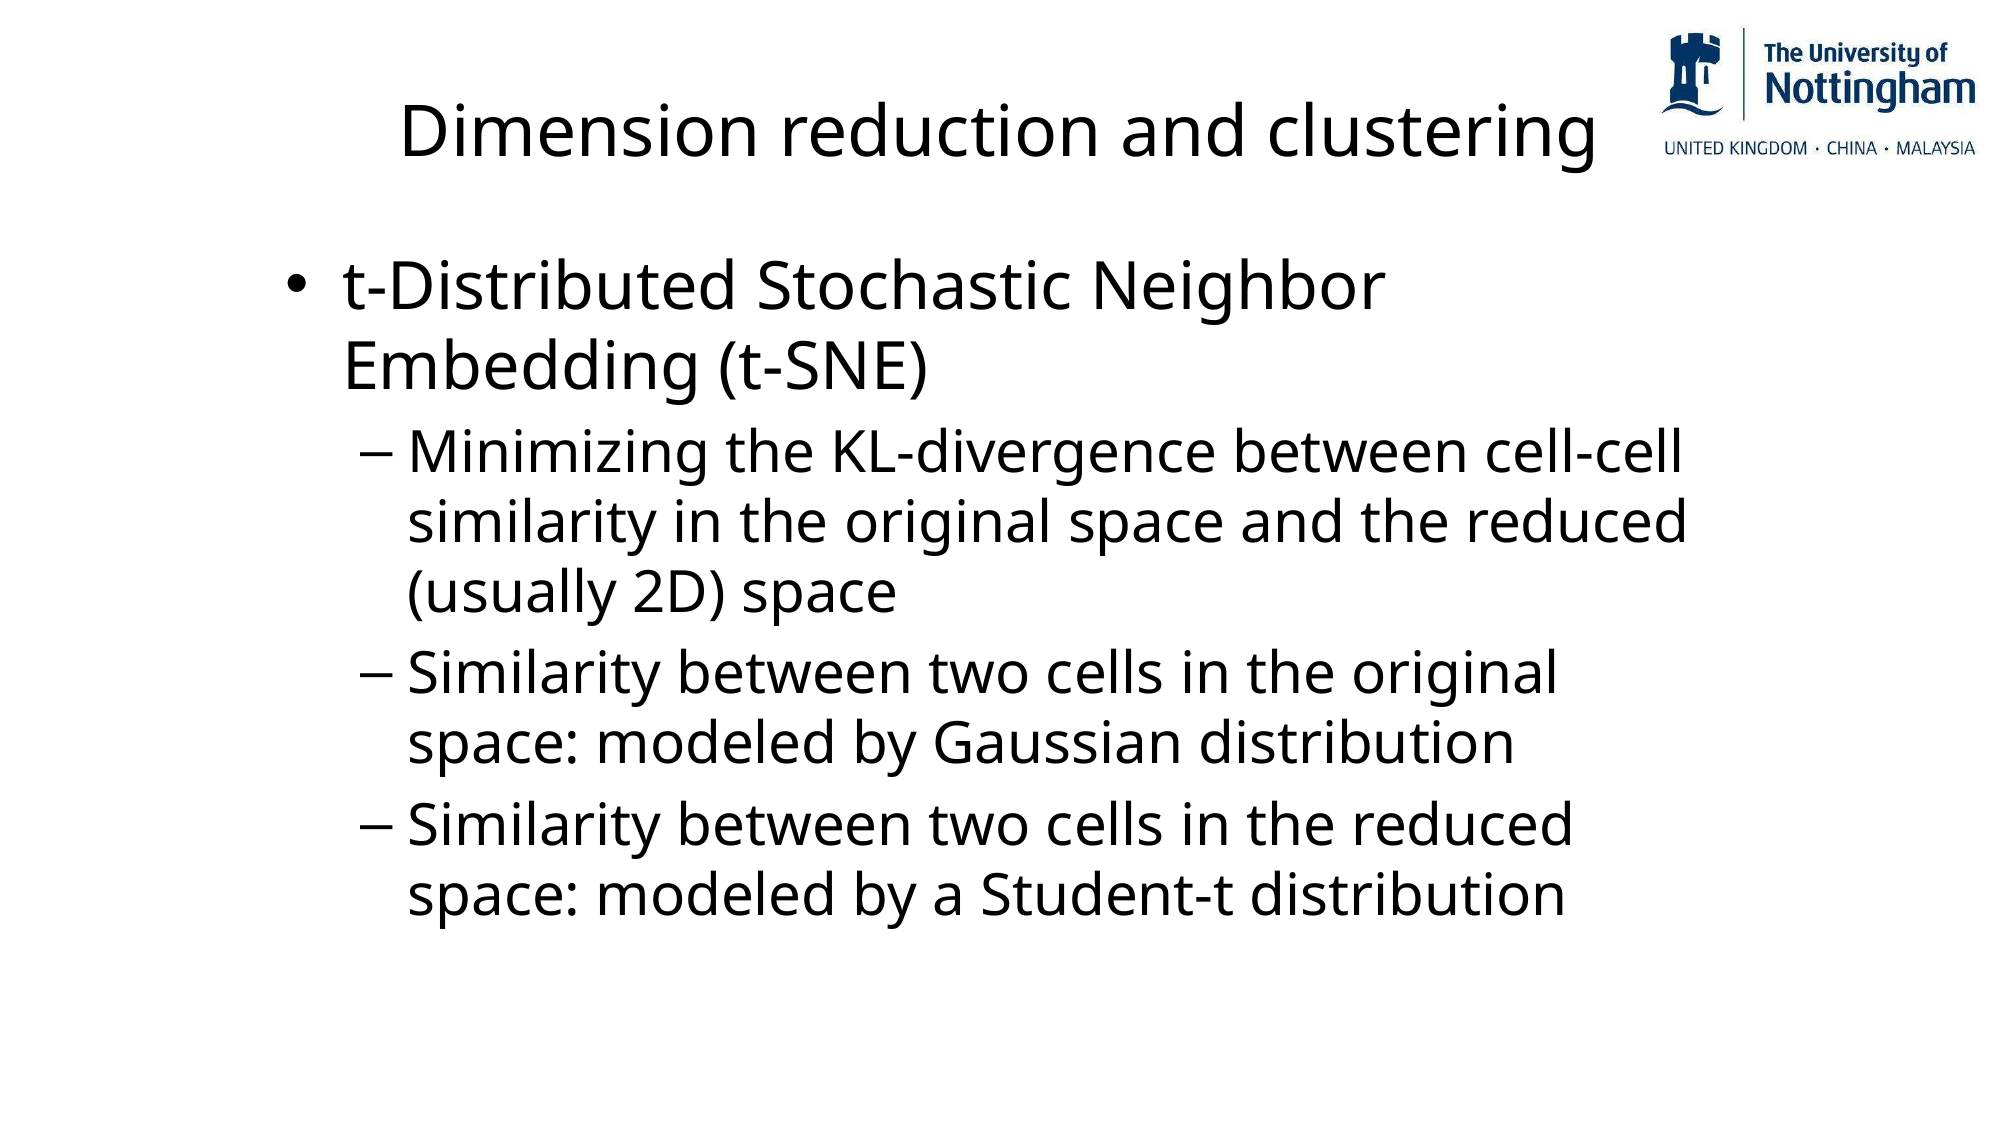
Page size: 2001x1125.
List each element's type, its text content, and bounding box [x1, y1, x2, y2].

text_box t-Distributed Stochastic Neighbor Embedding (t-SNE) Minimizing the KL-divergence between cell-cell similarity in the original space and the reduced (usually 2D) space Similarity between two cells in the original space: modeled by Gaussian distribution Similarity between two cells in the reduced space: modeled by a Student-t distribution [270, 234, 1730, 1065]
picture [1654, 18, 1982, 164]
text_box Dimension reduction and clustering [324, 53, 1675, 204]
